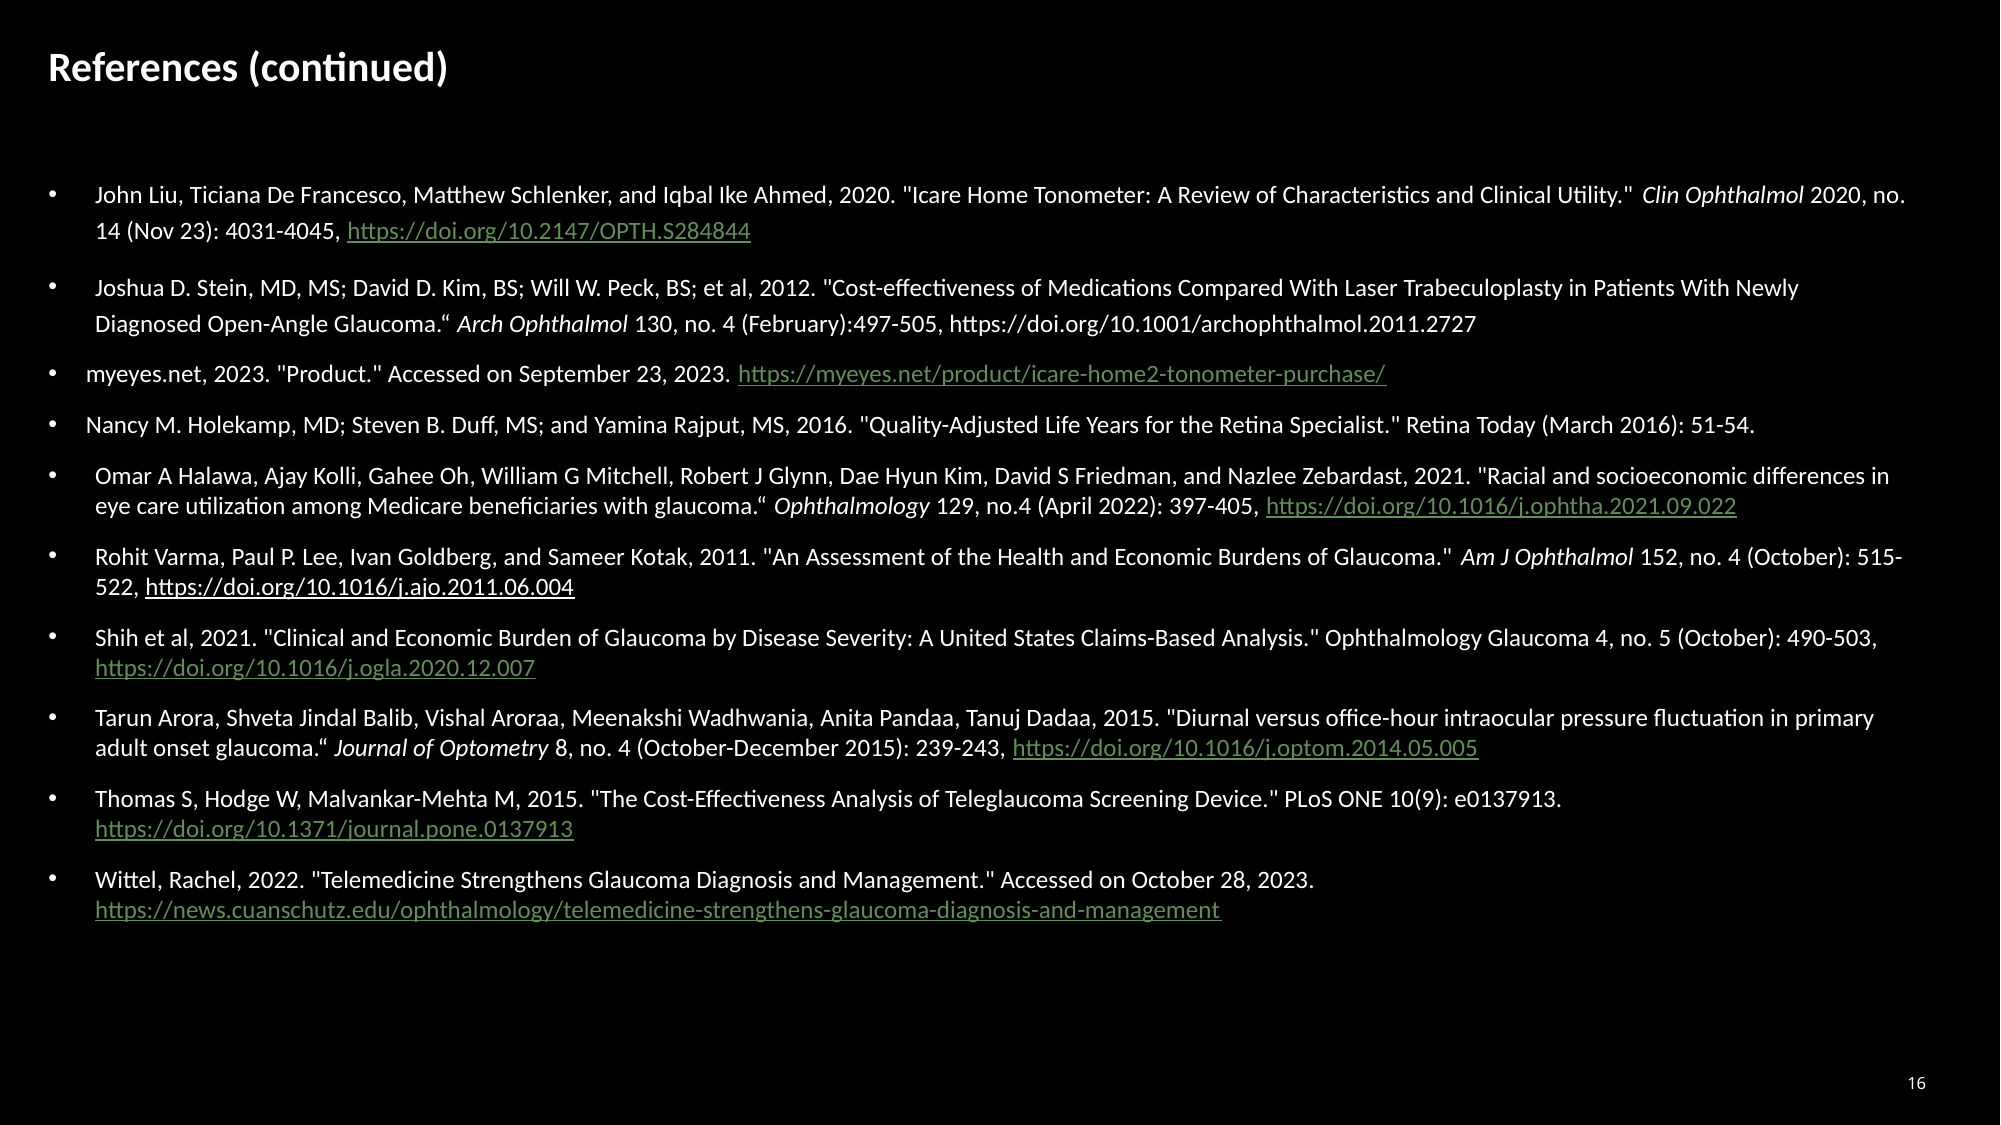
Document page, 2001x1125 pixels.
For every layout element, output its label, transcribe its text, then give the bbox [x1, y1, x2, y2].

list John Liu, Ticiana De Francesco, Matthew Schlenker, and Iqbal Ike Ahmed, 2020. "Icare Home Tonometer: A Review of Characteristics and Clinical Utility." Clin Ophthalmol 2020, no. 14 (Nov 23): 4031-4045, https://doi.org/10.2147/OPTH.S284844 Joshua D. Stein, MD, MS; David D. Kim, BS; Will W. Peck, BS; et al, 2012. "Cost-effectiveness of Medications Compared With Laser Trabeculoplasty in Patients With Newly Diagnosed Open-Angle Glaucoma.“ Arch Ophthalmol 130, no. 4 (February):497-505, https://doi.org/10.1001/archophthalmol.2011.2727 myeyes.net, 2023. "Product." Accessed on September 23, 2023. https://myeyes.net/product/icare-home2-tonometer-purchase/ Nancy M. Holekamp, MD; Steven B. Duff, MS; and Yamina Rajput, MS, 2016. "Quality-Adjusted Life Years for the Retina Specialist." Retina Today (March 2016): 51-54. Omar A Halawa, Ajay Kolli, Gahee Oh, William G Mitchell, Robert J Glynn, Dae Hyun Kim, David S Friedman, and Nazlee Zebardast, 2021. "Racial and socioeconomic differences in eye care utilization among Medicare beneficiaries with glaucoma.“ Ophthalmology 129, no.4 (April 2022): 397-405, https://doi.org/10.1016/j.ophtha.2021.09.022 Rohit Varma, Paul P. Lee, Ivan Goldberg, and Sameer Kotak, 2011. "An Assessment of the Health and Economic Burdens of Glaucoma." Am J Ophthalmol 152, no. 4 (October): 515-522, https://doi.org/10.1016/j.ajo.2011.06.004 Shih et al, 2021. "Clinical and Economic Burden of Glaucoma by Disease Severity: A United States Claims-Based Analysis." Ophthalmology Glaucoma 4, no. 5 (October): 490-503, https://doi.org/10.1016/j.ogla.2020.12.007 Tarun Arora, Shveta Jindal Balib, Vishal Aroraa, Meenakshi Wadhwania, Anita Pandaa, Tanuj Dadaa, 2015. "Diurnal versus office-hour intraocular pressure fluctuation in primary adult onset glaucoma.“ Journal of Optometry 8, no. 4 (October-December 2015): 239-243, https://doi.org/10.1016/j.optom.2014.05.005 Thomas S, Hodge W, Malvankar-Mehta M, 2015. "The Cost-Effectiveness Analysis of Teleglaucoma Screening Device." PLoS ONE 10(9): e0137913. https://doi.org/10.1371/journal.pone.0137913 Wittel, Rachel, 2022. "Telemedicine Strengthens Glaucoma Diagnosis and Management." Accessed on October 28, 2023. https://news.cuanschutz.edu/ophthalmology/telemedicine-strengthens-glaucoma-diagnosis-and-management [33, 165, 1922, 1055]
title References (continued) [33, 29, 1667, 98]
slide_number 16 [1870, 1054, 1942, 1114]
